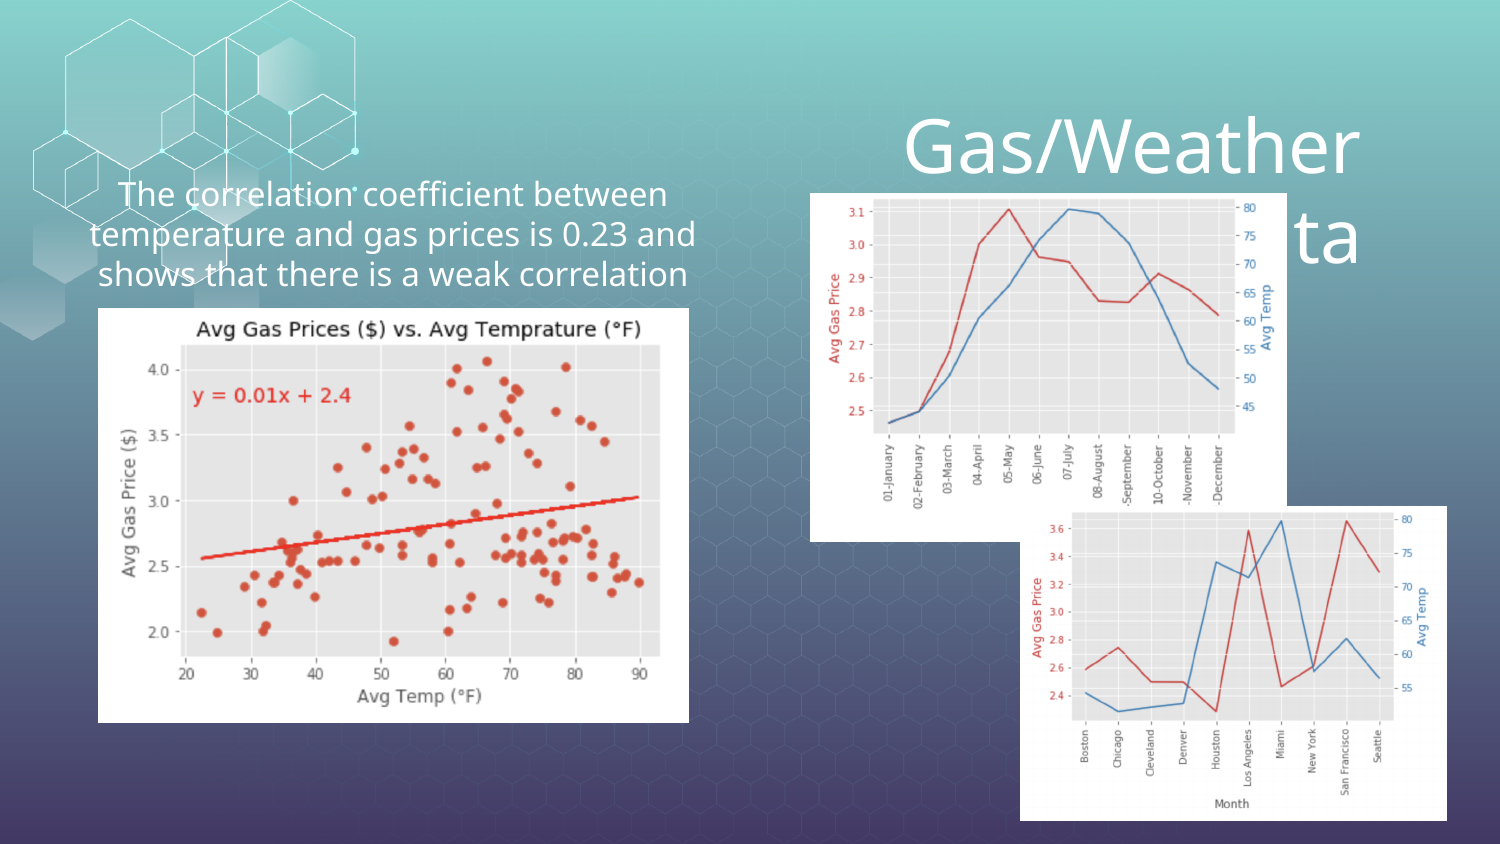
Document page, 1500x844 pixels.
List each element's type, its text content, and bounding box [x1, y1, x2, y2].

picture [0, 0, 1447, 844]
text_box The correlation coefficient between temperature and gas prices is 0.23 and shows that there is a weak correlation [30, 164, 757, 309]
title Gas/Weather Data [774, 83, 1378, 194]
